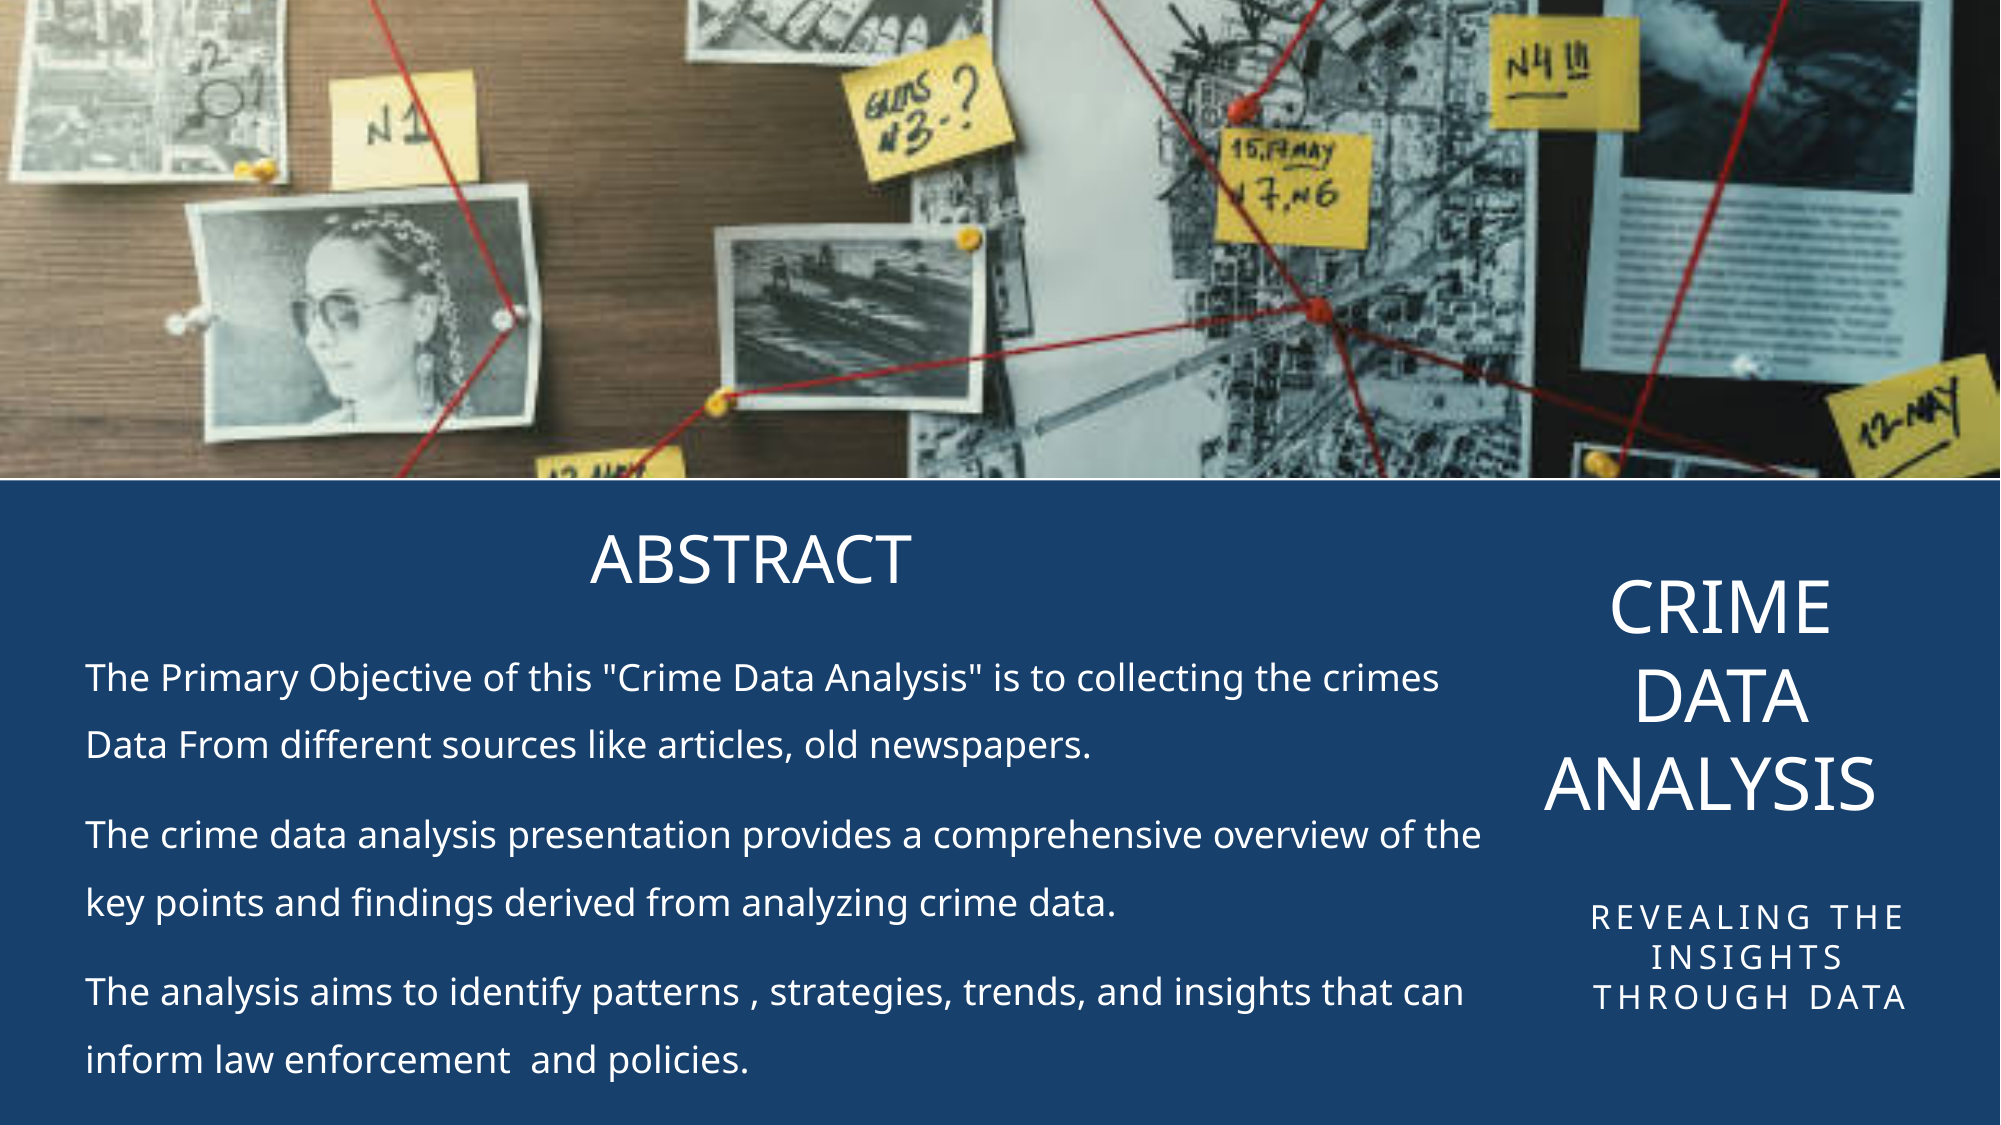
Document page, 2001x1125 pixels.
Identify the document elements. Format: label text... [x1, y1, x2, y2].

subtitle Revealing the insights through data [1540, 888, 1959, 1043]
list ABSTRACT [575, 530, 996, 595]
picture [0, 0, 2000, 478]
list The Primary Objective of this "Crime Data Analysis" is to collecting the crimes Data From different sources like articles, old newspapers. The crime data analysis presentation provides a comprehensive overview of the key points and findings derived from analyzing crime data. The analysis aims to identify patterns , strategies, trends, and insights that can inform law enforcement and policies. [70, 624, 1501, 1083]
title Crime data analysis [1511, 505, 1930, 833]
